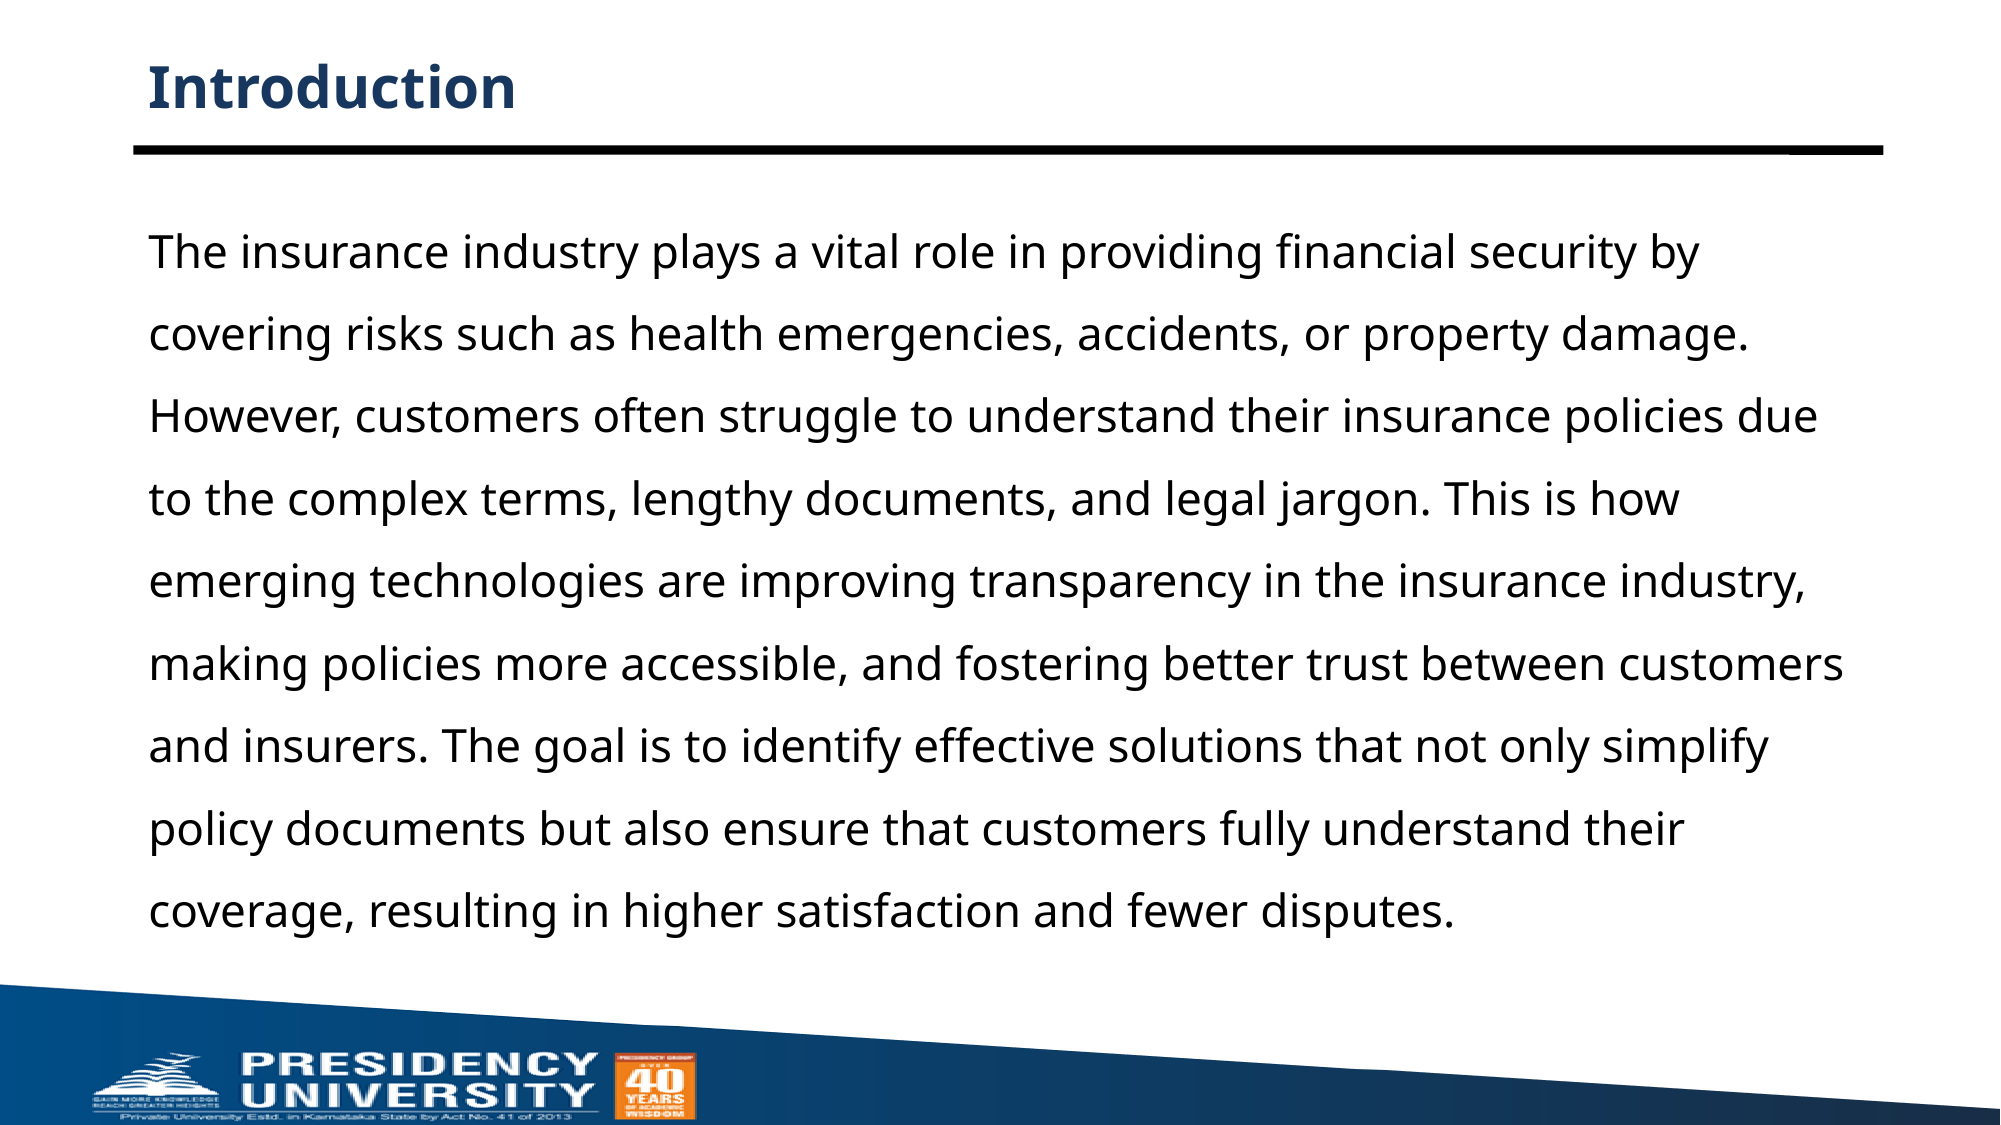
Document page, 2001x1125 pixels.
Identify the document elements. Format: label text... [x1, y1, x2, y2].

title Introduction [133, 45, 1884, 125]
list The insurance industry plays a vital role in providing financial security by covering risks such as health emergencies, accidents, or property damage. However, customers often struggle to understand their insurance policies due to the complex terms, lengthy documents, and legal jargon. This is how emerging technologies are improving transparency in the insurance industry, making policies more accessible, and fostering better trust between customers and insurers. The goal is to identify effective solutions that not only simplify policy documents but also ensure that customers fully understand their coverage, resulting in higher satisfaction and fewer disputes. [133, 187, 1884, 1000]
picture [0, 982, 2000, 1125]
